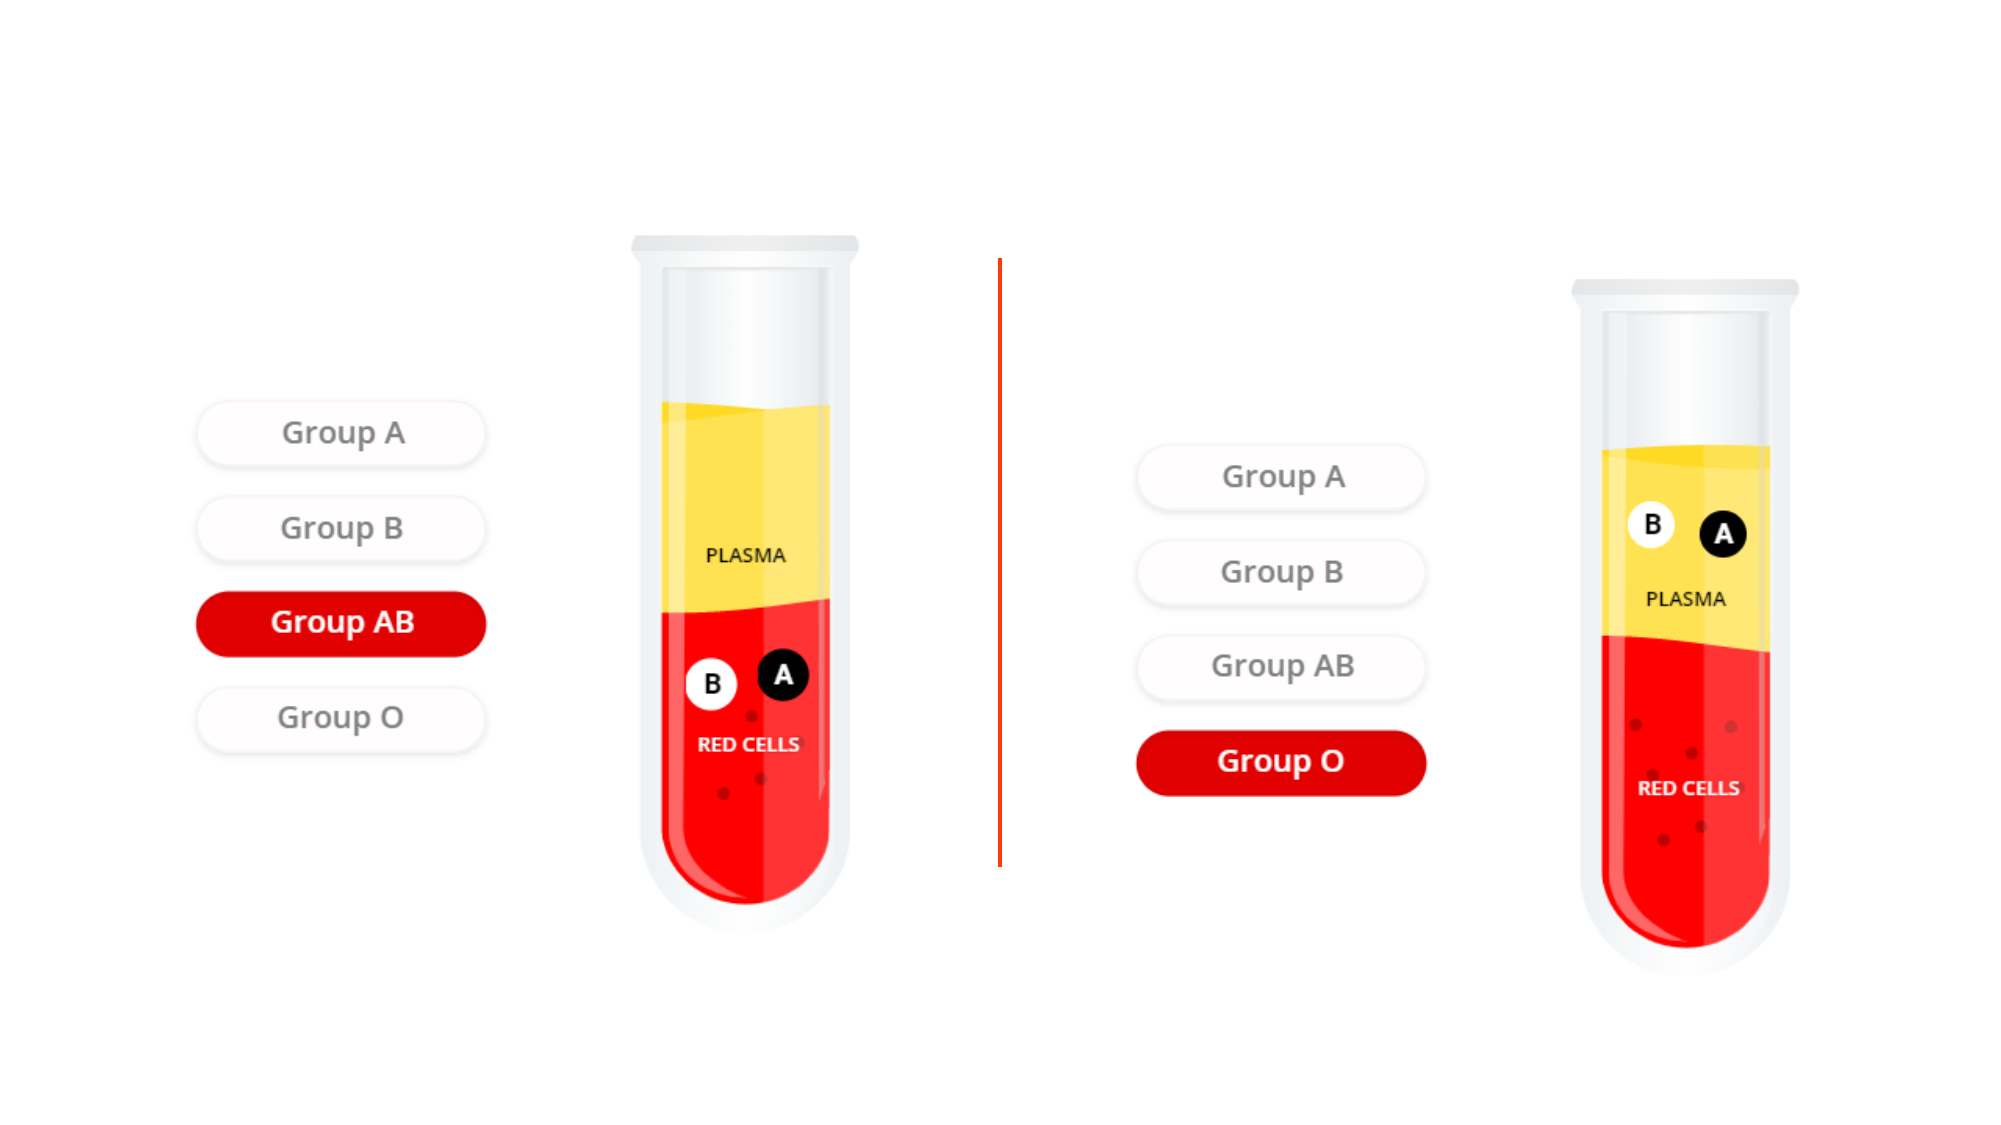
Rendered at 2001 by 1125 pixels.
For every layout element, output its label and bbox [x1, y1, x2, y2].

picture [1126, 231, 1847, 980]
picture [181, 184, 960, 938]
